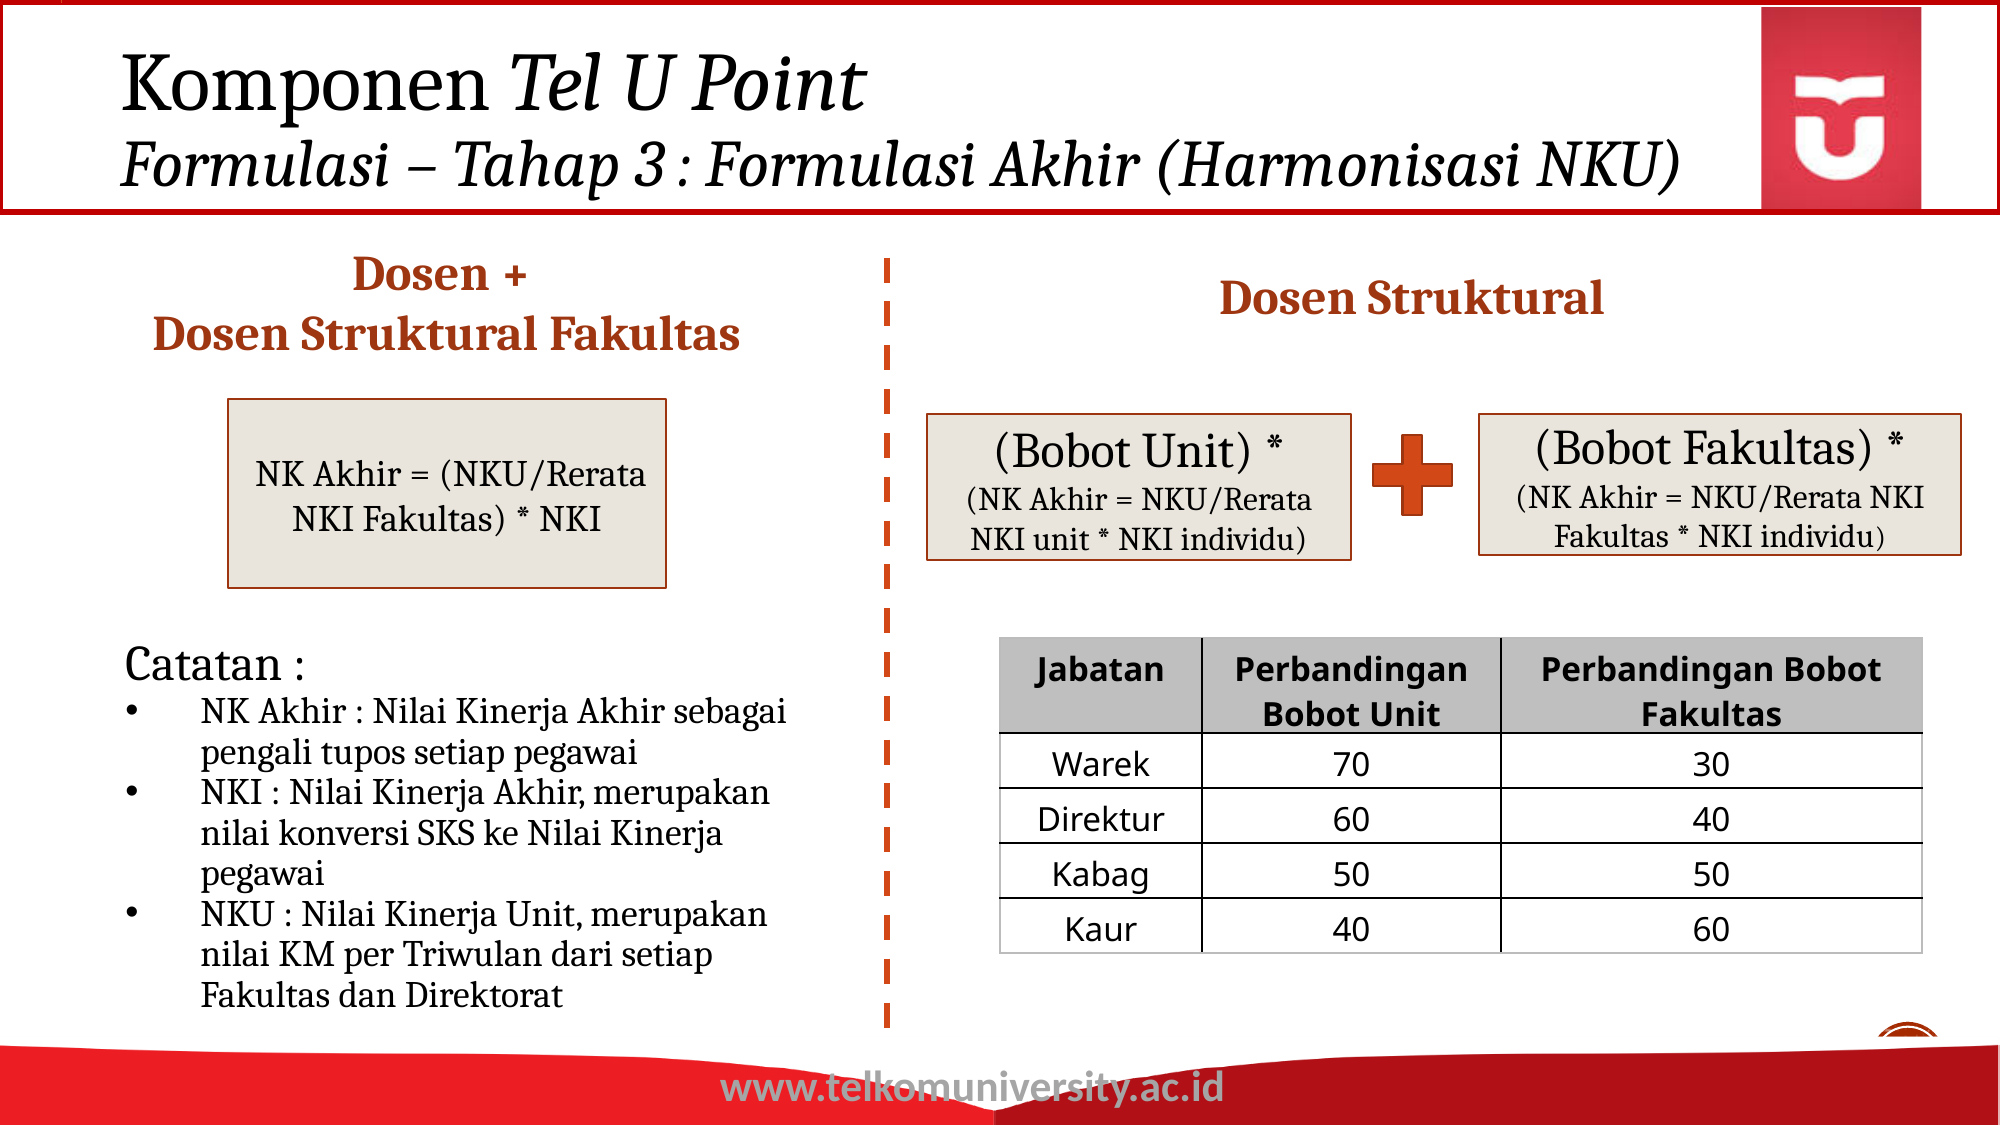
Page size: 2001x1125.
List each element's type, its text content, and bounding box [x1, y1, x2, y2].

table_cell 30 [1502, 734, 1921, 787]
table_cell Kaur [1001, 899, 1201, 952]
table_cell 60 [1502, 899, 1921, 952]
picture [1761, 7, 1922, 209]
table_header Perbandingan Bobot Unit [1203, 639, 1500, 732]
text_box www.telkomuniversity.ac.id [0, 1028, 1955, 1036]
table_cell Warek [1001, 734, 1201, 787]
table_header Jabatan [1001, 639, 1201, 732]
table_cell 40 [1502, 789, 1921, 842]
text_box Catatan : NK Akhir : Nilai Kinerja Akhir sebagai pengali tupos setiap pegawai NKI : Nilai Kinerja Akhir, merupakan nilai konversi SKS ke Nilai Kinerja pegawai NKU : Nilai Kinerja Unit, merupakan nilai KM per Triwulan dari setiap Fakultas dan Direktorat [99, 627, 831, 933]
table_cell 50 [1203, 844, 1500, 897]
text_box [0, 2, 2000, 213]
text_box Dosen + Dosen Struktural Fakultas [111, 232, 783, 368]
text_box [1372, 434, 1453, 516]
picture [0, 1037, 2000, 1125]
text_box NK Akhir = (NKU/Rerata NKI Fakultas) * NKI [227, 398, 667, 589]
text_box (Bobot Fakultas) * (NK Akhir = NKU/Rerata NKI Fakultas * NKI individu) [1478, 413, 1962, 556]
table_cell 50 [1502, 844, 1921, 897]
table_cell Direktur [1001, 789, 1201, 842]
table_cell Kabag [1001, 844, 1201, 897]
table_cell 60 [1203, 789, 1500, 842]
text_box Dosen Struktural [1204, 257, 1621, 333]
table_cell 40 [1203, 899, 1500, 952]
text_box (Bobot Unit) * (NK Akhir = NKU/Rerata NKI unit * NKI individu) [926, 413, 1352, 561]
title Komponen Tel U Point Formulasi – Tahap 3 : Formulasi Akhir (Harmonisasi NKU) [99, 45, 1761, 195]
table_header Perbandingan Bobot Fakultas [1502, 639, 1921, 732]
table_cell 70 [1203, 734, 1500, 787]
